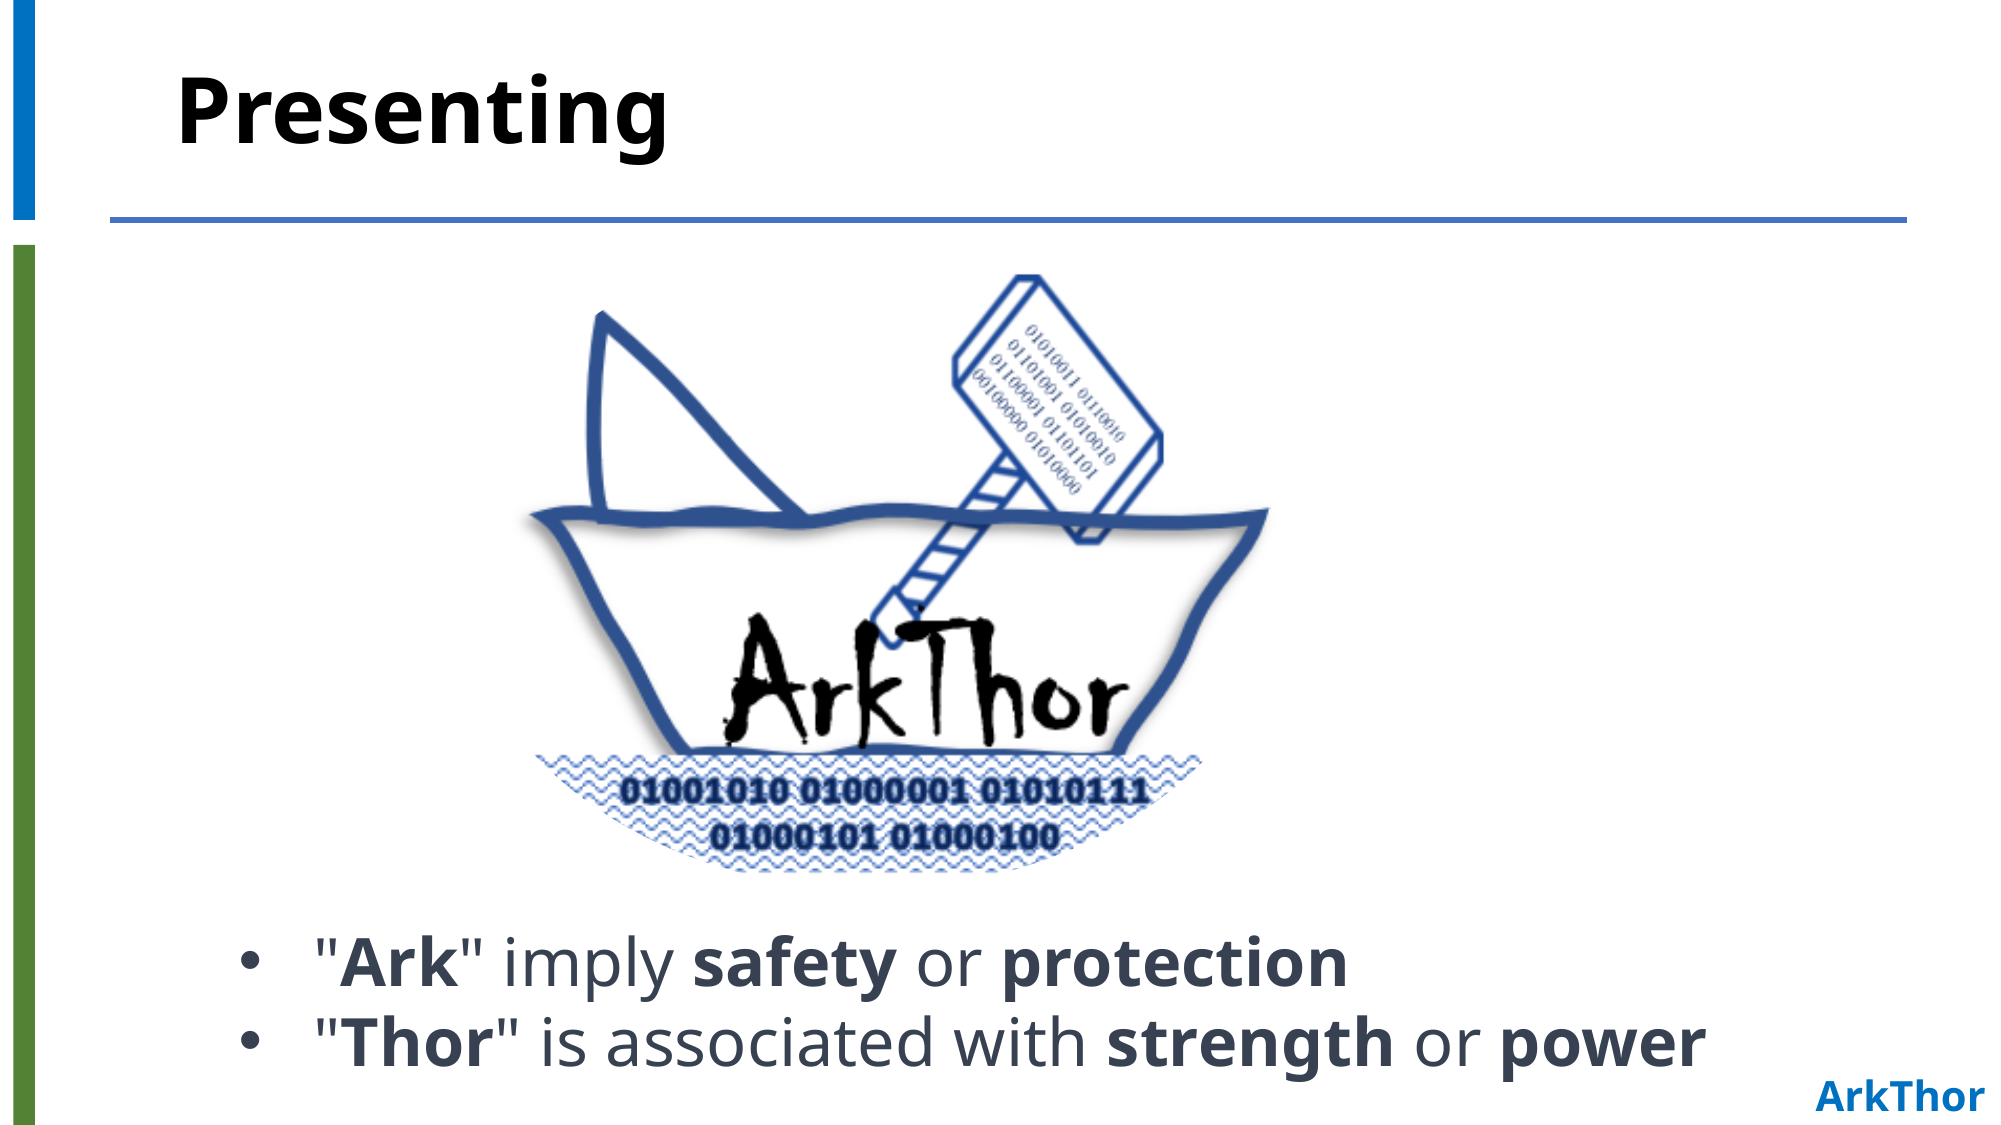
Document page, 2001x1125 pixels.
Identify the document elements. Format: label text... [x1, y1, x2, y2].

text_box ArkThor [1800, 1061, 2000, 1125]
text_box [12, 244, 36, 1125]
picture [453, 233, 1290, 890]
title Presenting [135, 21, 1861, 207]
text_box "Ark" imply safety or protection "Thor" is associated with strength or power [223, 912, 1723, 1087]
text_box [12, 0, 36, 221]
